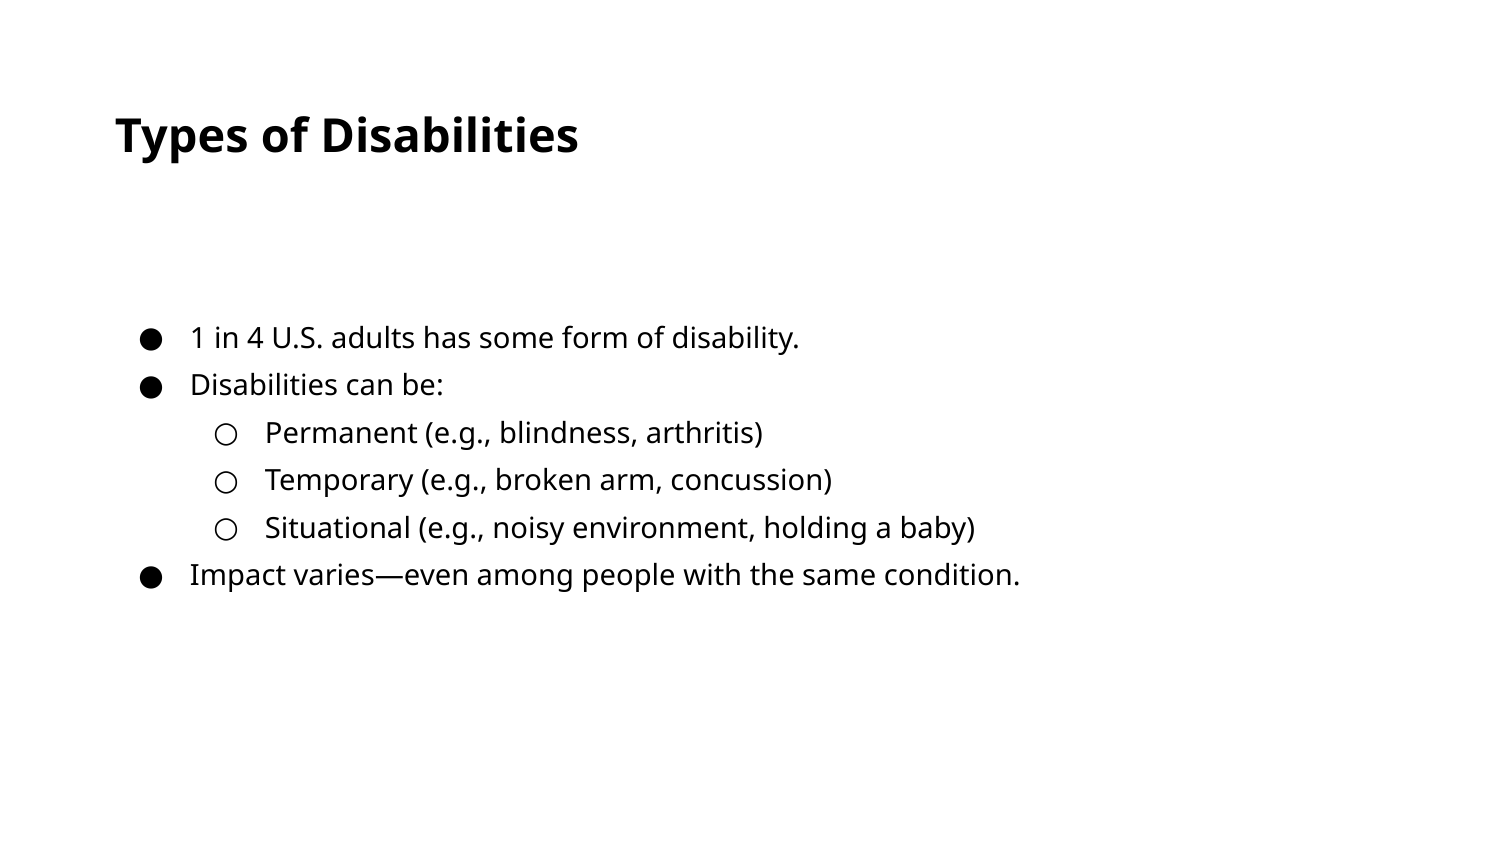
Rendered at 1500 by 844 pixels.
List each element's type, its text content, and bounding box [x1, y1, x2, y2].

title Types of Disabilities [99, 99, 1161, 157]
text_box 1 in 4 U.S. adults has some form of disability. Disabilities can be: Permanent (e.g., blindness, arthritis) Temporary (e.g., broken arm, concussion) Situational (e.g., noisy environment, holding a baby) Impact varies—even among people with the same condition. [99, 196, 1353, 702]
text_box [99, 157, 655, 196]
